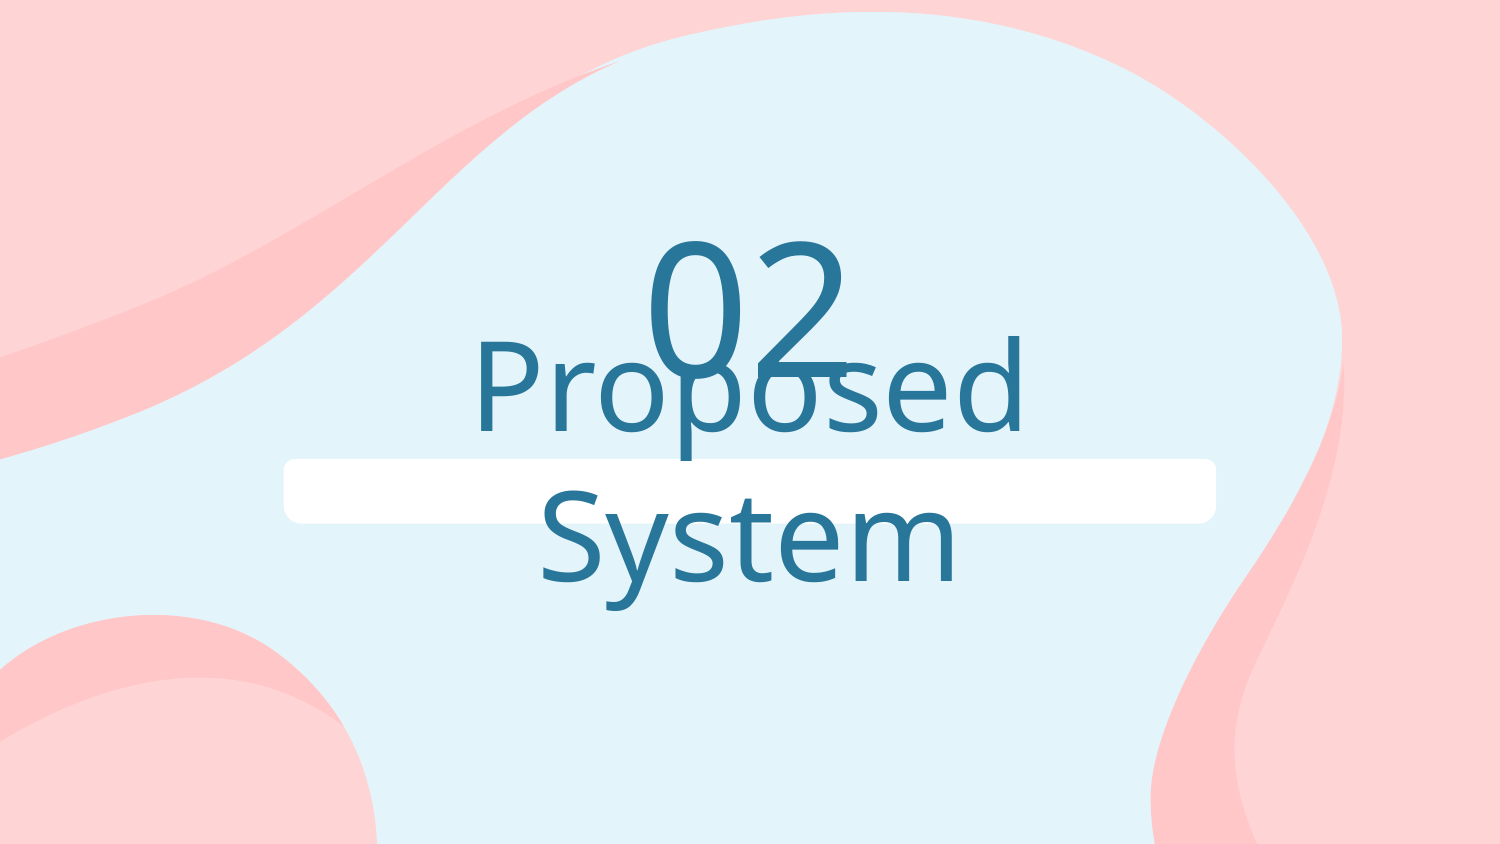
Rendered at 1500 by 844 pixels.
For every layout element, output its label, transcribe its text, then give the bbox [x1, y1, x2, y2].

text_box [283, 492, 1217, 524]
title 02 [616, 175, 884, 347]
title Proposed System [256, 420, 1244, 492]
